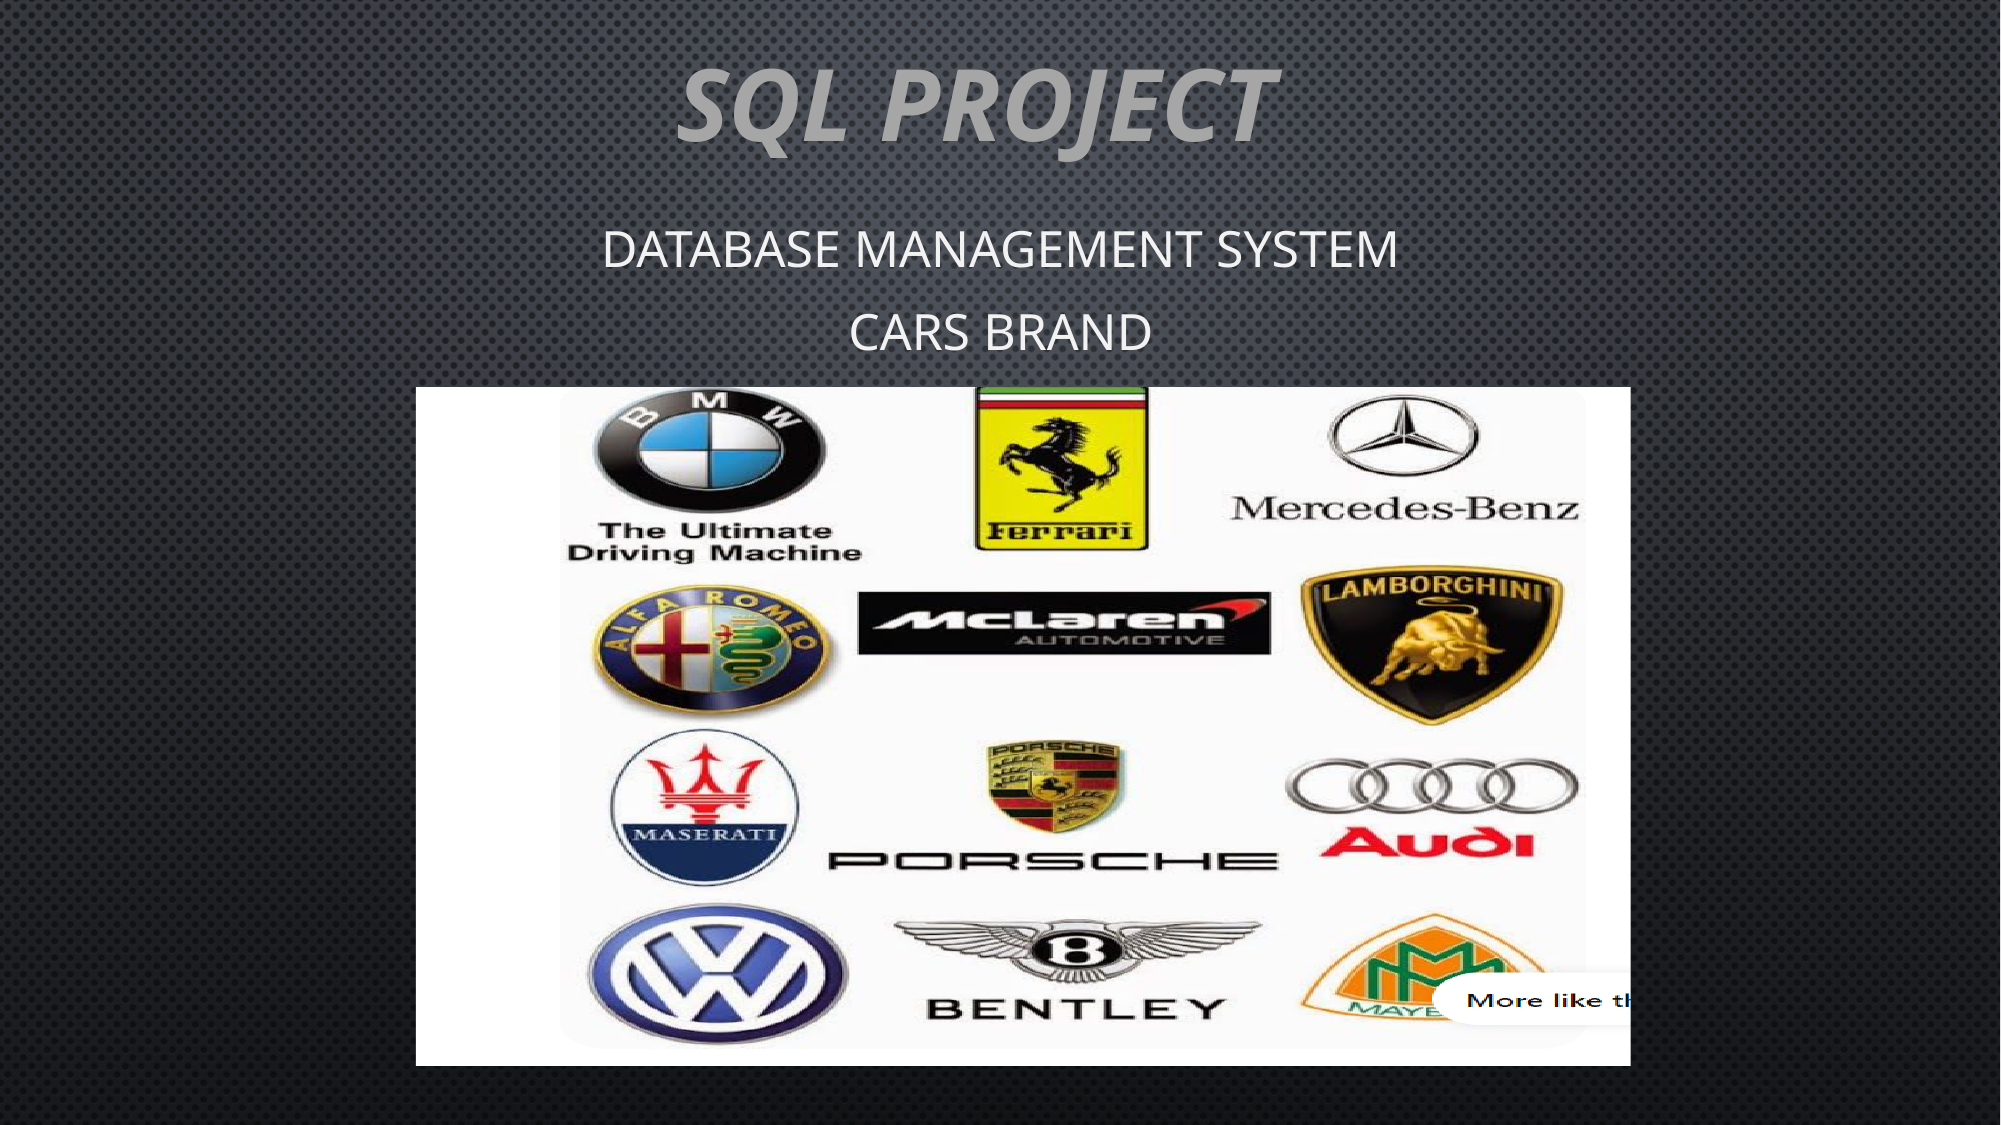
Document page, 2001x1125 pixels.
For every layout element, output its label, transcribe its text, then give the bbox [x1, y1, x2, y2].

picture [415, 387, 1631, 1066]
subtitle DATABASE MANAGEMENT SYSTEM CARS BRAND [289, 210, 1713, 444]
title SQL PROJECt [264, 29, 1688, 169]
